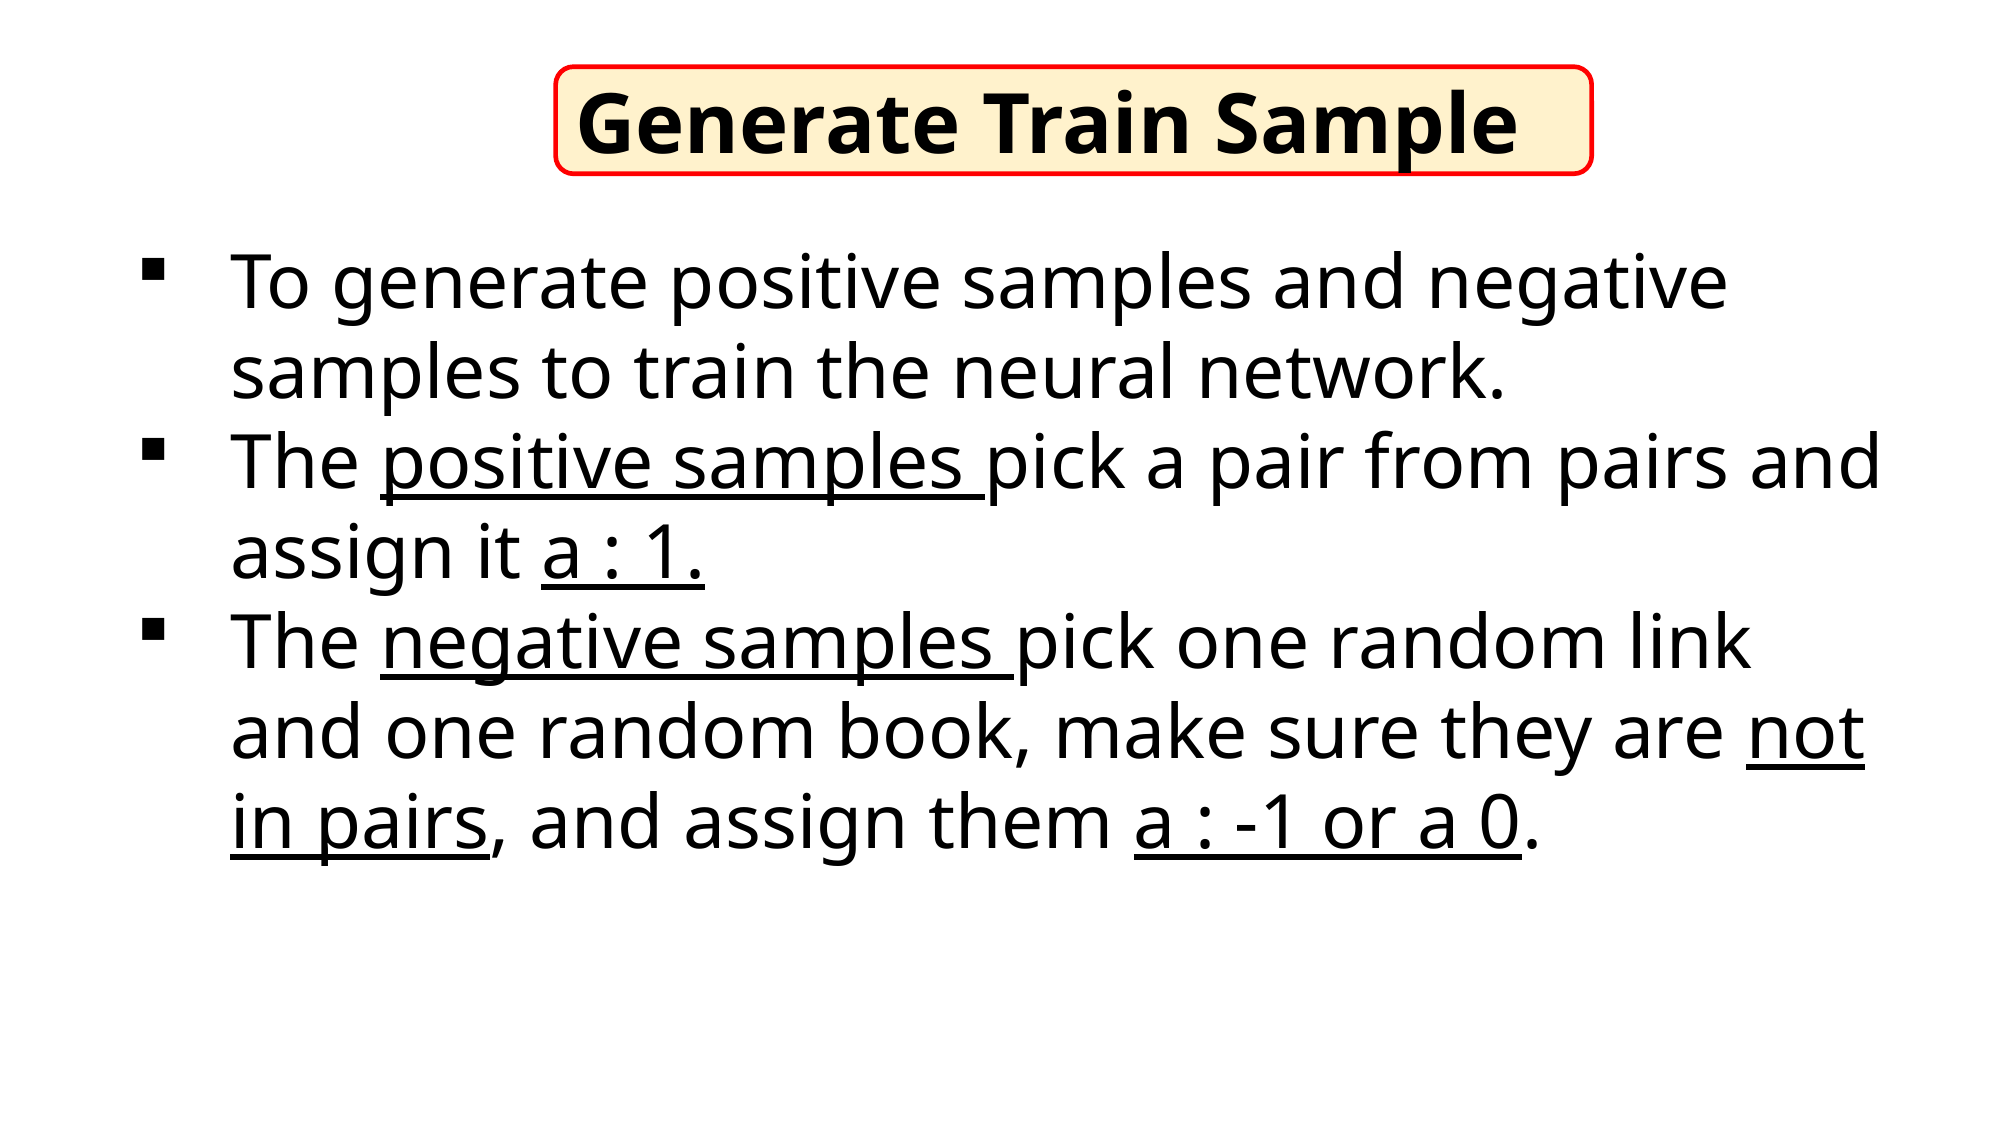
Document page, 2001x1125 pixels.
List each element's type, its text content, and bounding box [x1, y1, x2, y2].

text_box To generate positive samples and negative samples to train the neural network. The positive samples pick a pair from pairs and assign it a : 1. The negative samples pick one random link and one random book, make sure they are not in pairs, and assign them a : -1 or a 0. [46, 226, 1914, 971]
text_box Generate Train Sample [554, 65, 1593, 175]
